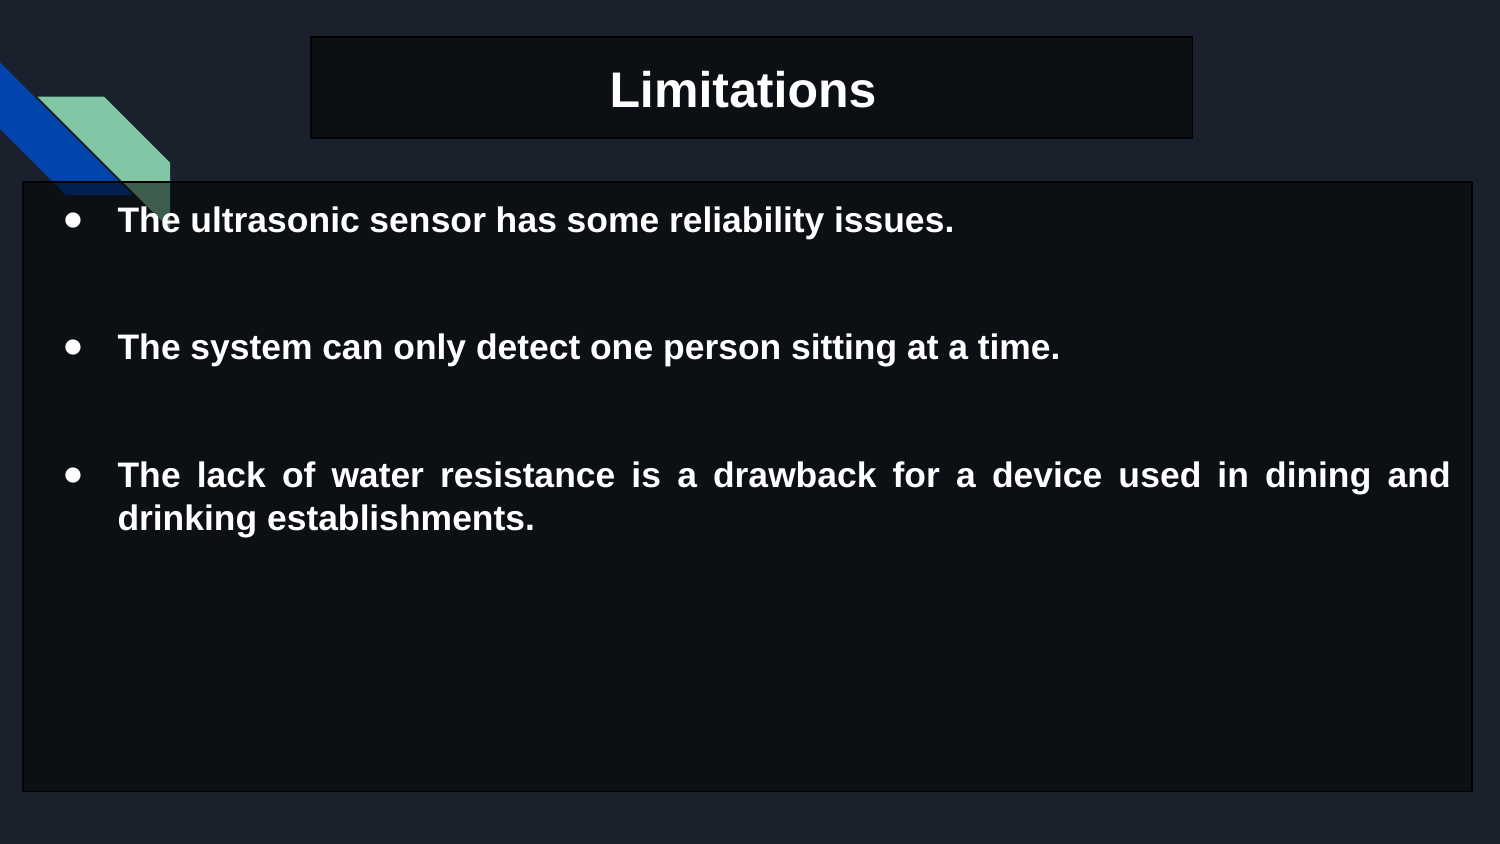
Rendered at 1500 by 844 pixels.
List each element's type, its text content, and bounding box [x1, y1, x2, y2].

text_box [22, 181, 1472, 792]
text_box [310, 37, 1193, 42]
text_box The ultrasonic sensor has some reliability issues. The system can only detect one person sitting at a time. The lack of water resistance is a drawback for a device used in dining and drinking establishments. [27, 181, 1467, 627]
text_box [310, 133, 1193, 139]
text_box Limitations [269, 42, 1231, 133]
